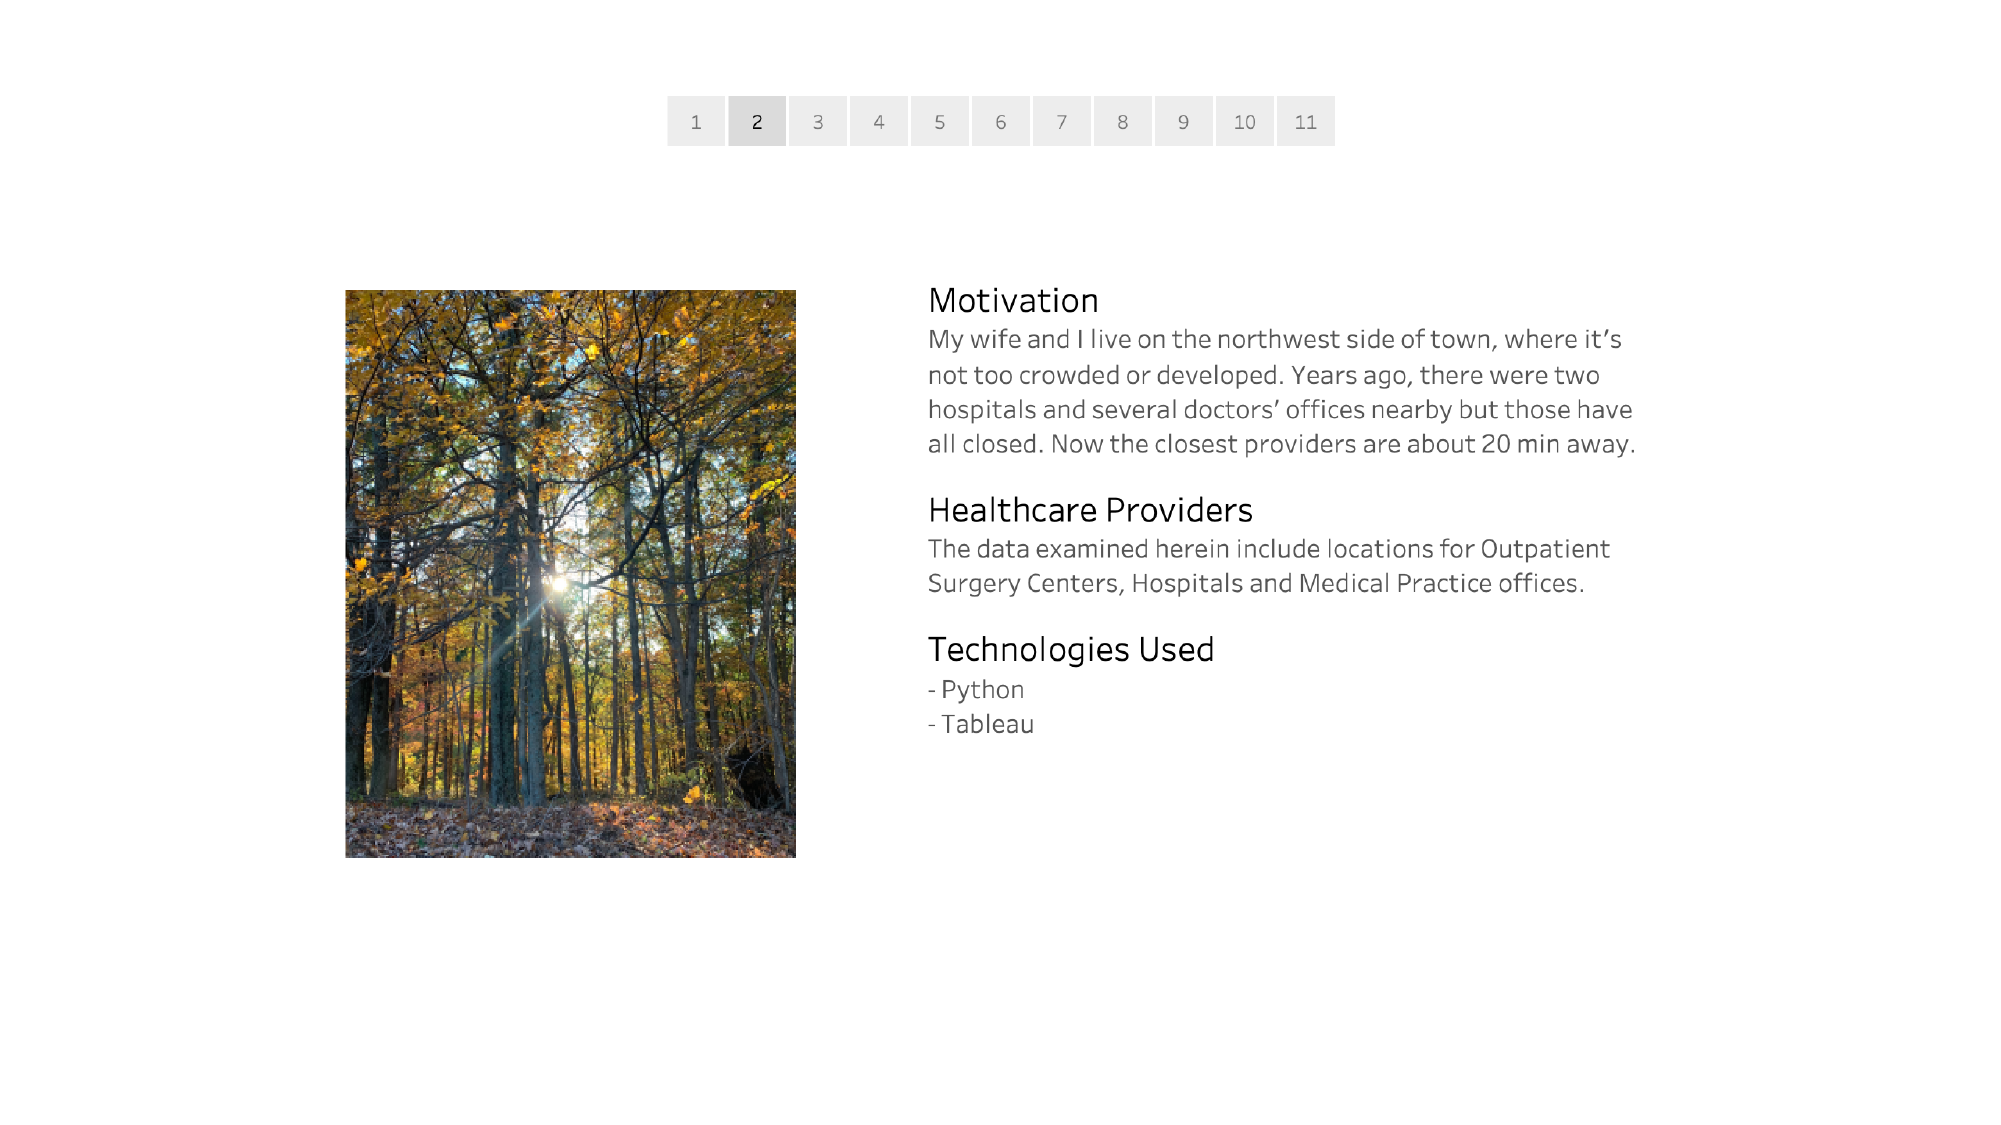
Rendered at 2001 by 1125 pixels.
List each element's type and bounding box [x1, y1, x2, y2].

picture [206, 47, 1794, 1078]
